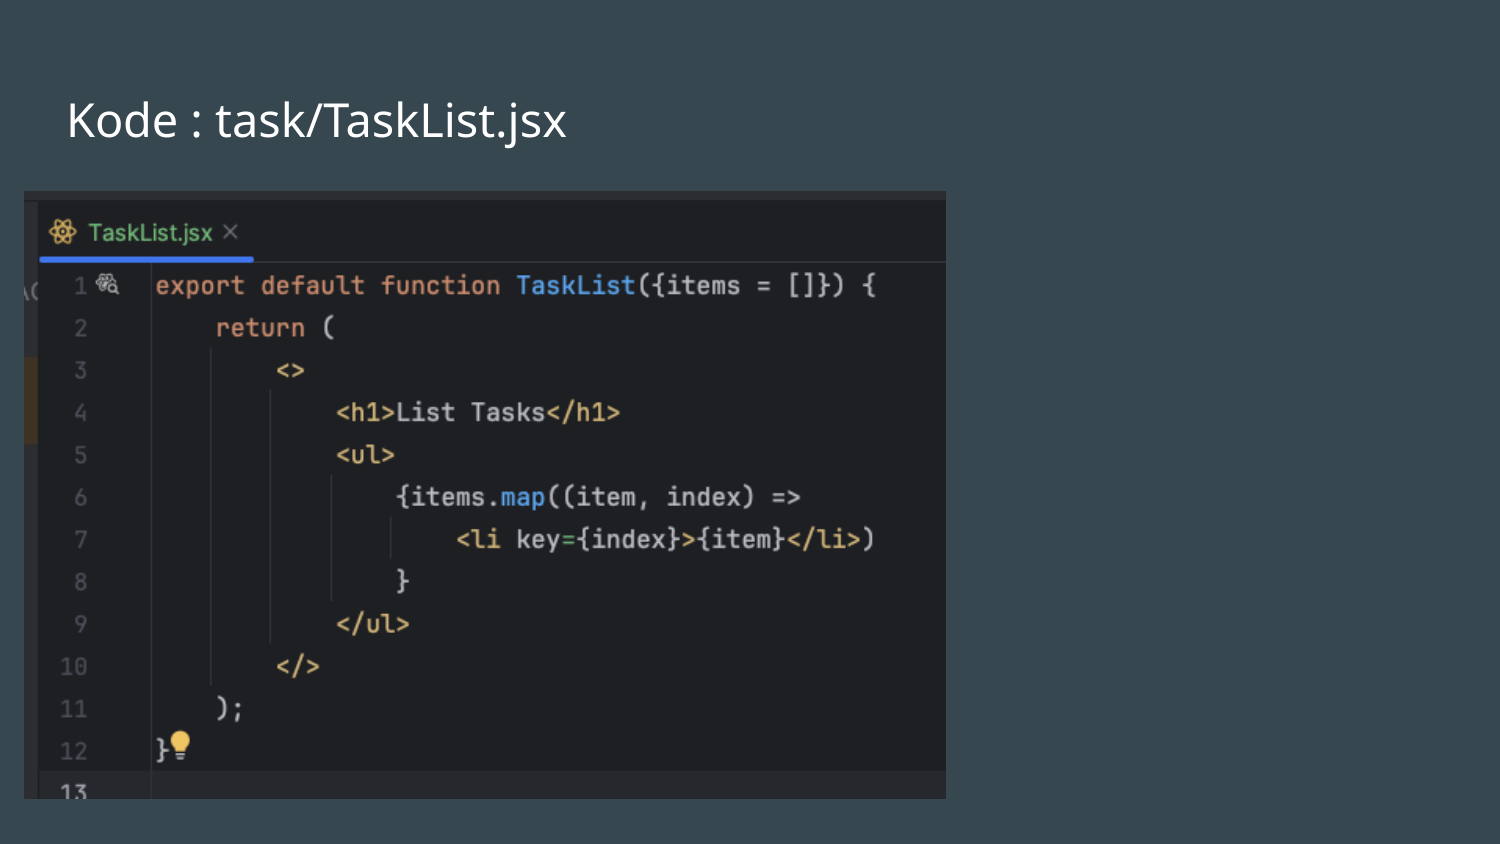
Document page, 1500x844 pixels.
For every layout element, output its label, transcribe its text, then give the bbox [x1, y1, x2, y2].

title Kode : task/TaskList.jsx [51, 72, 1449, 167]
picture [24, 191, 946, 799]
